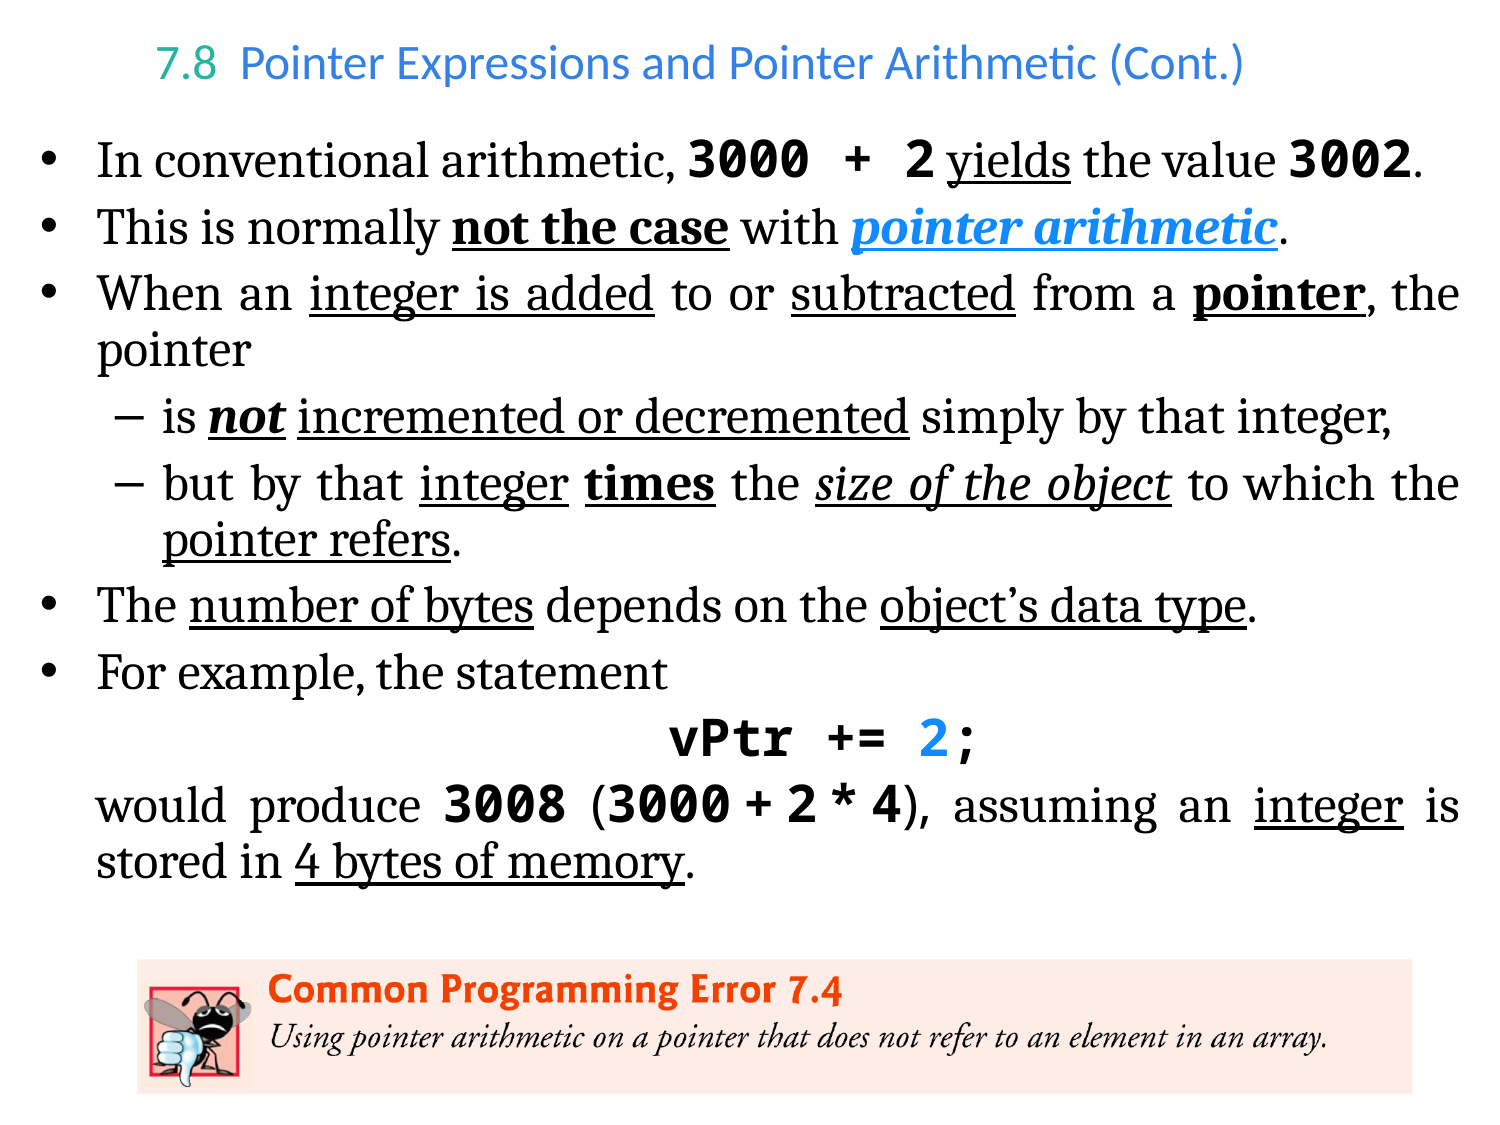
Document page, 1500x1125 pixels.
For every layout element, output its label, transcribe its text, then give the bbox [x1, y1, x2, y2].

picture [137, 955, 1413, 1094]
list In conventional arithmetic, 3000 + 2 yields the value 3002. This is normally not the case with pointer arithmetic. When an integer is added to or subtracted from a pointer, the pointer is not incremented or decremented simply by that integer, but by that integer times the size of the object to which the pointer refers. The number of bytes depends on the object’s data type. For example, the statement vPtr += 2; would produce 3008 (3000 + 2 * 4), assuming an integer is stored in 4 bytes of memory. [24, 125, 1475, 950]
title 7.8 Pointer Expressions and Pointer Arithmetic (Cont.) [24, 22, 1375, 98]
